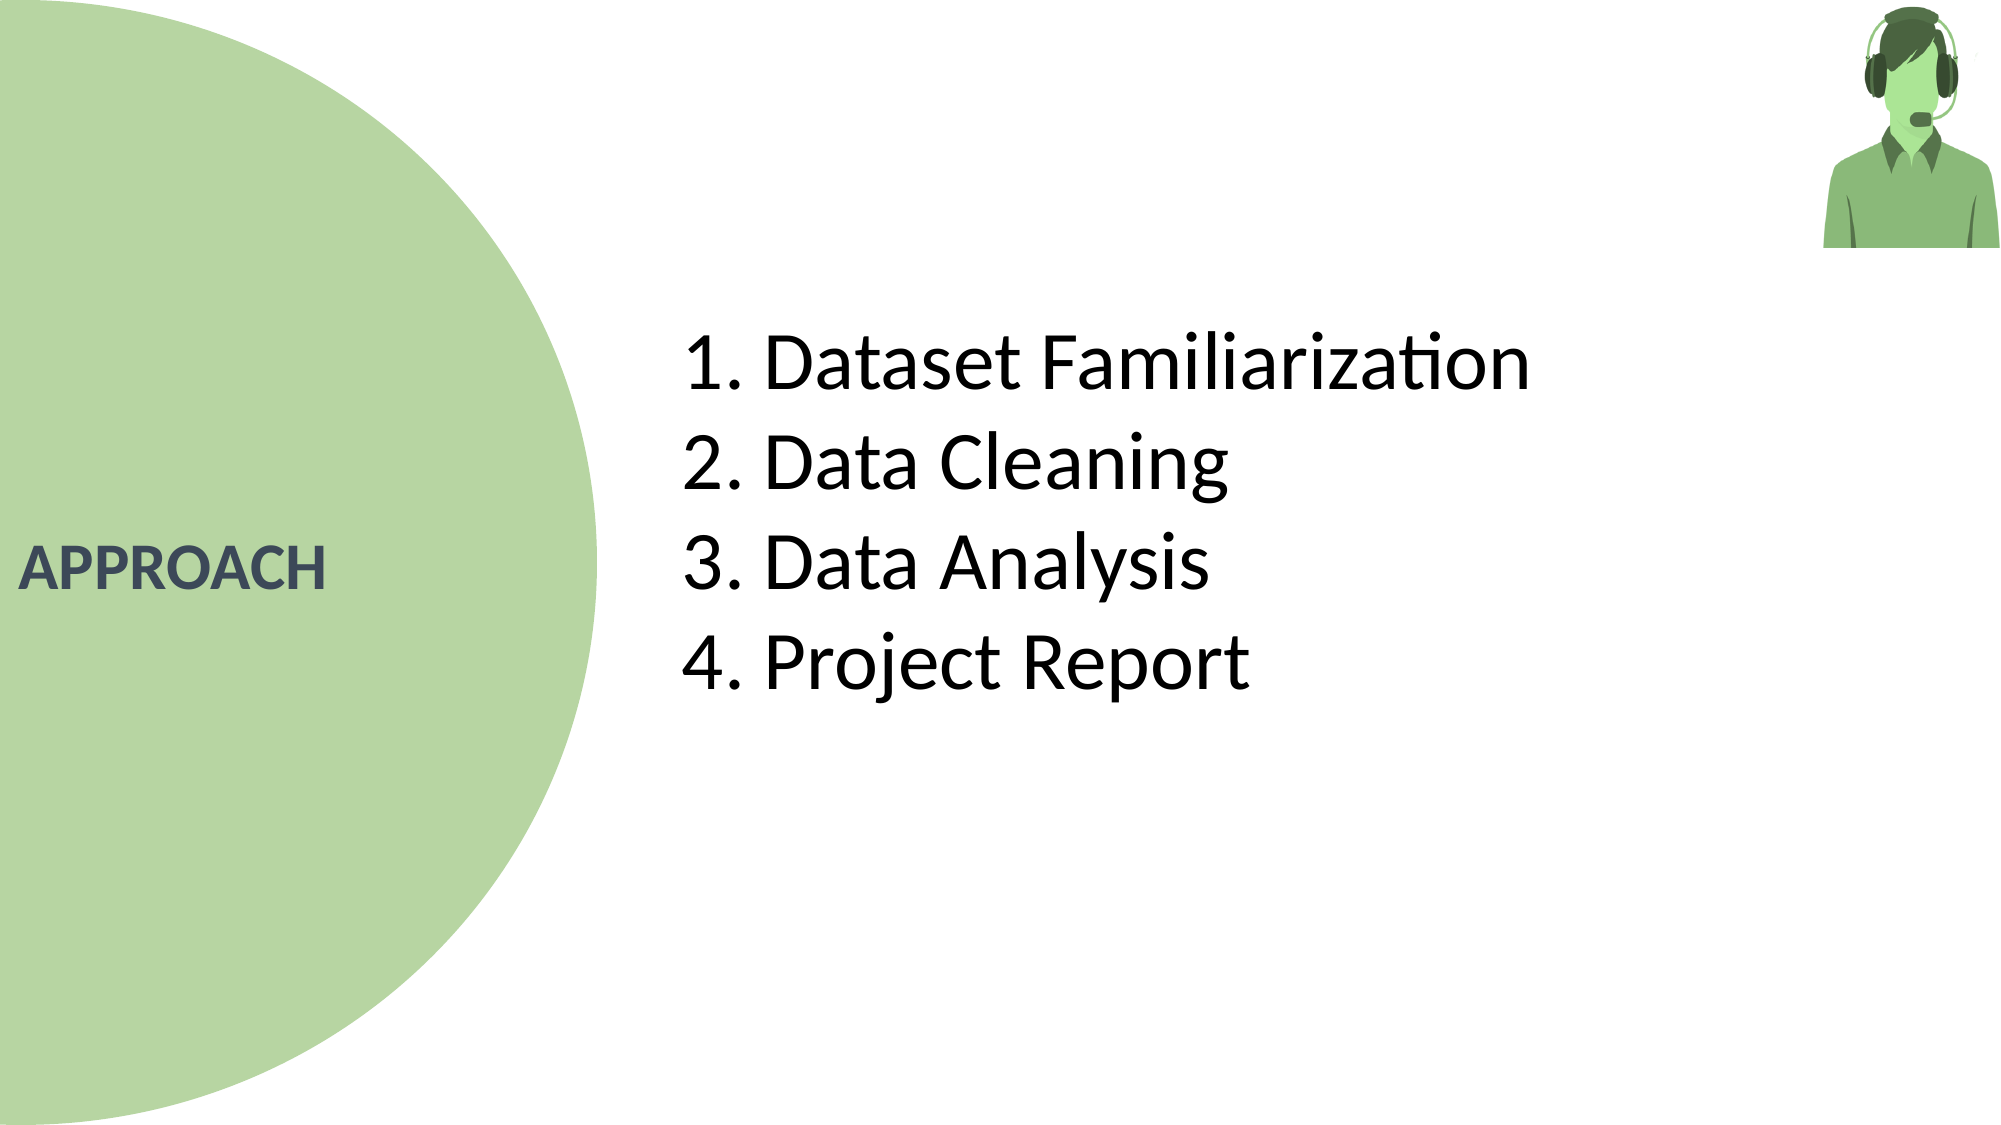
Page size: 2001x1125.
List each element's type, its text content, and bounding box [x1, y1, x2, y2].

text_box APPROACH [0, 0, 597, 1125]
text_box 1. Dataset Familiarization 2. Data Cleaning 3. Data Analysis 4. Project Report [667, 298, 1611, 714]
picture [1774, 0, 2000, 255]
